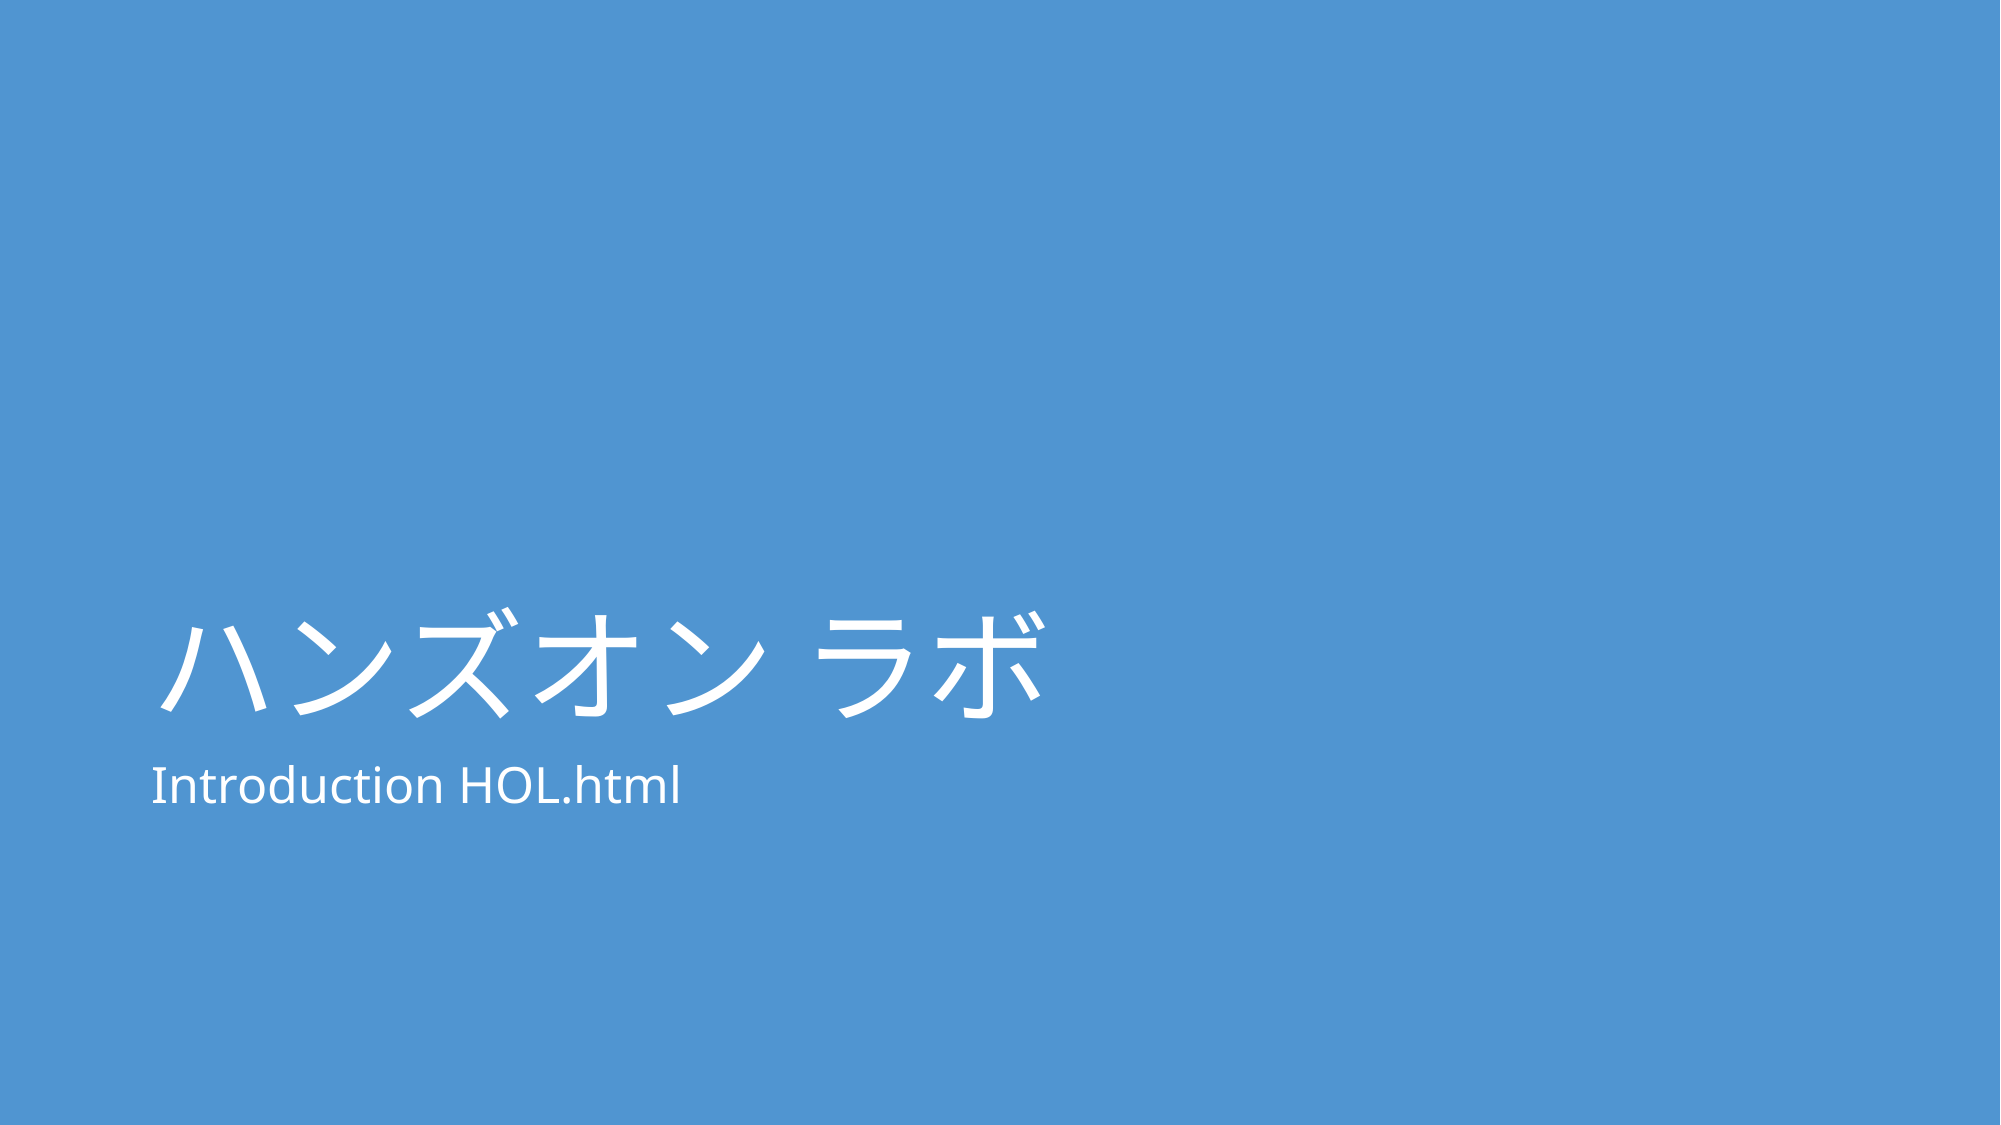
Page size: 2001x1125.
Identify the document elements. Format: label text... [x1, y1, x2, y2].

title ハンズオン ラボ [136, 280, 1862, 749]
list Introduction HOL.html [136, 752, 1862, 999]
